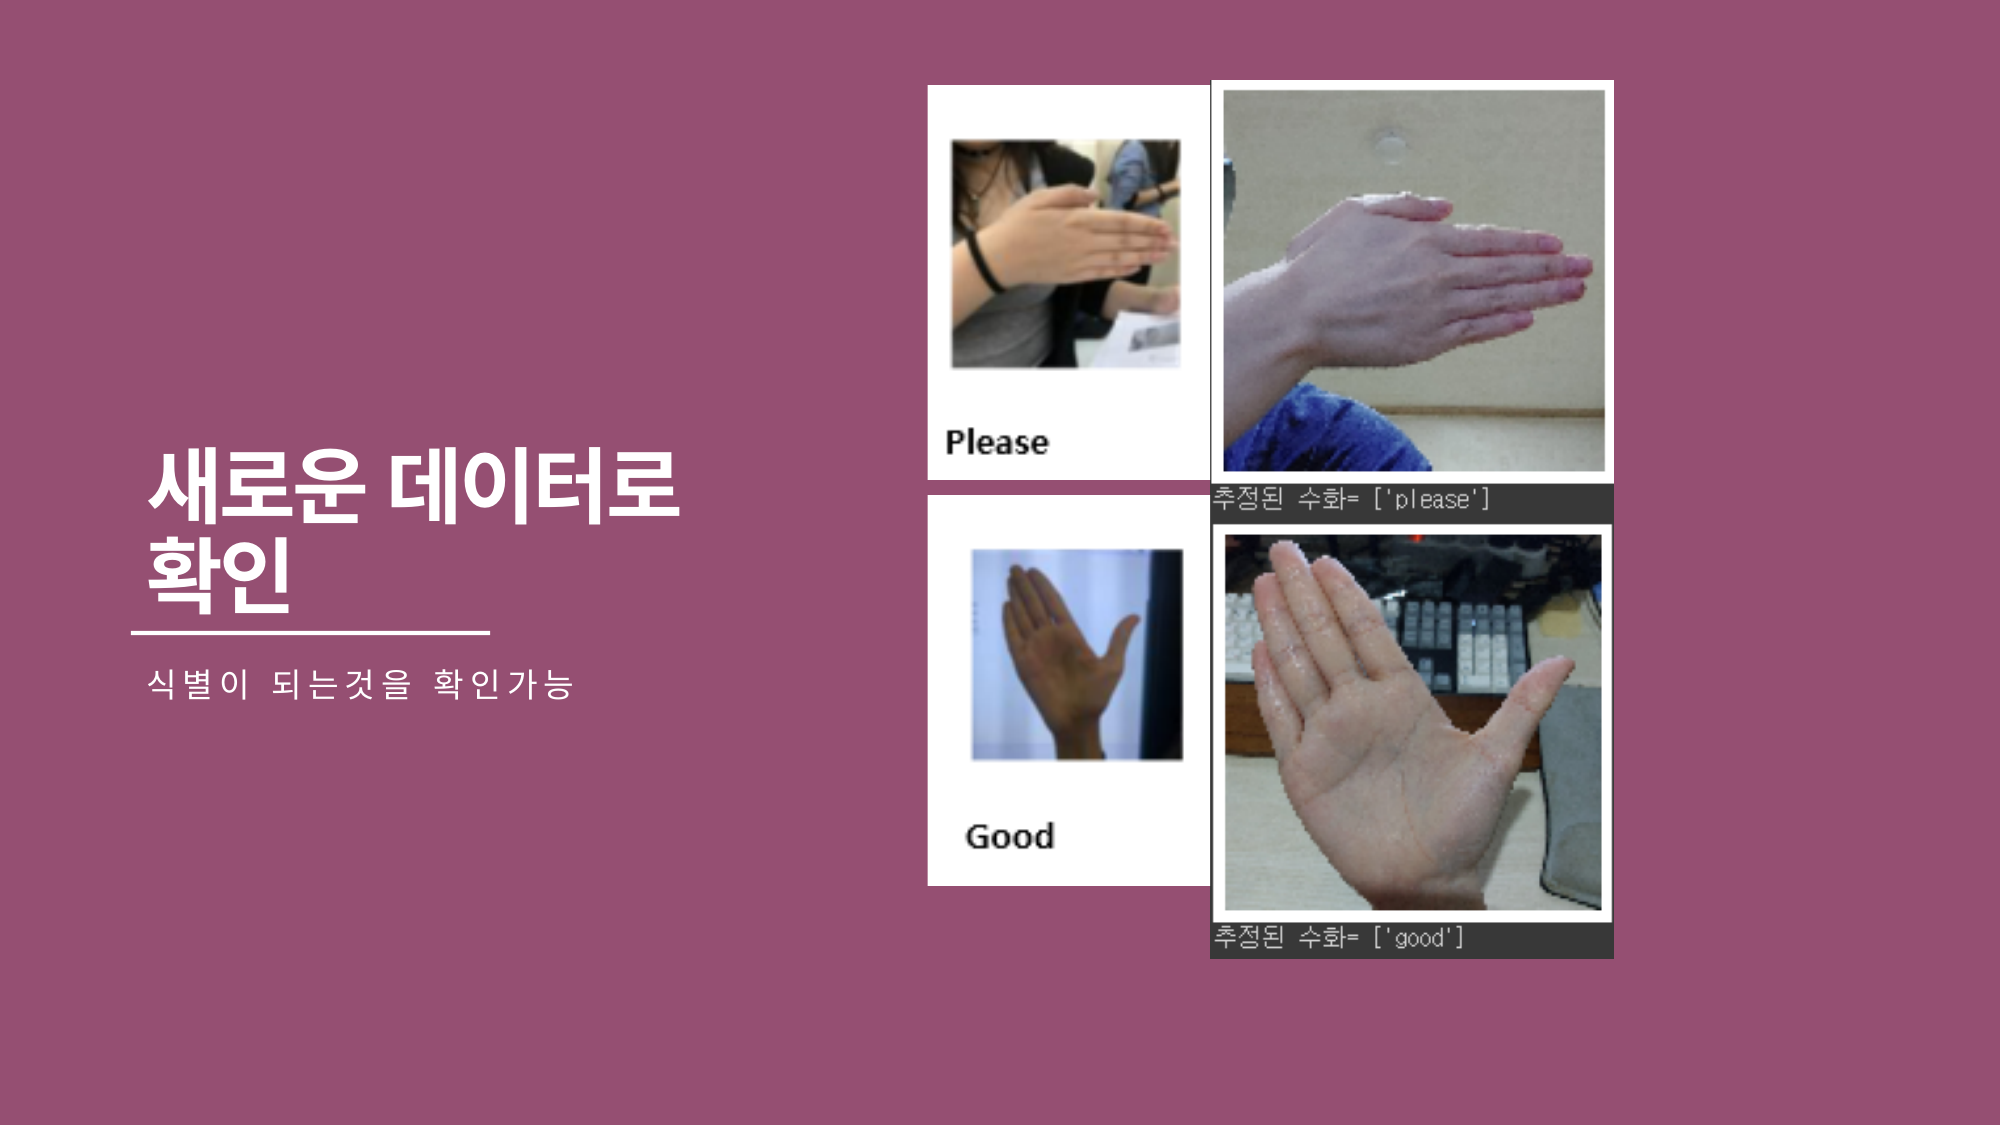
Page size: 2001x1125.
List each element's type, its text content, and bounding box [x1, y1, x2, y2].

title 새로운 데이터로 확인 [131, 334, 807, 634]
list 식별이 되는것을 확인가능 [131, 661, 807, 717]
picture [927, 80, 1614, 959]
